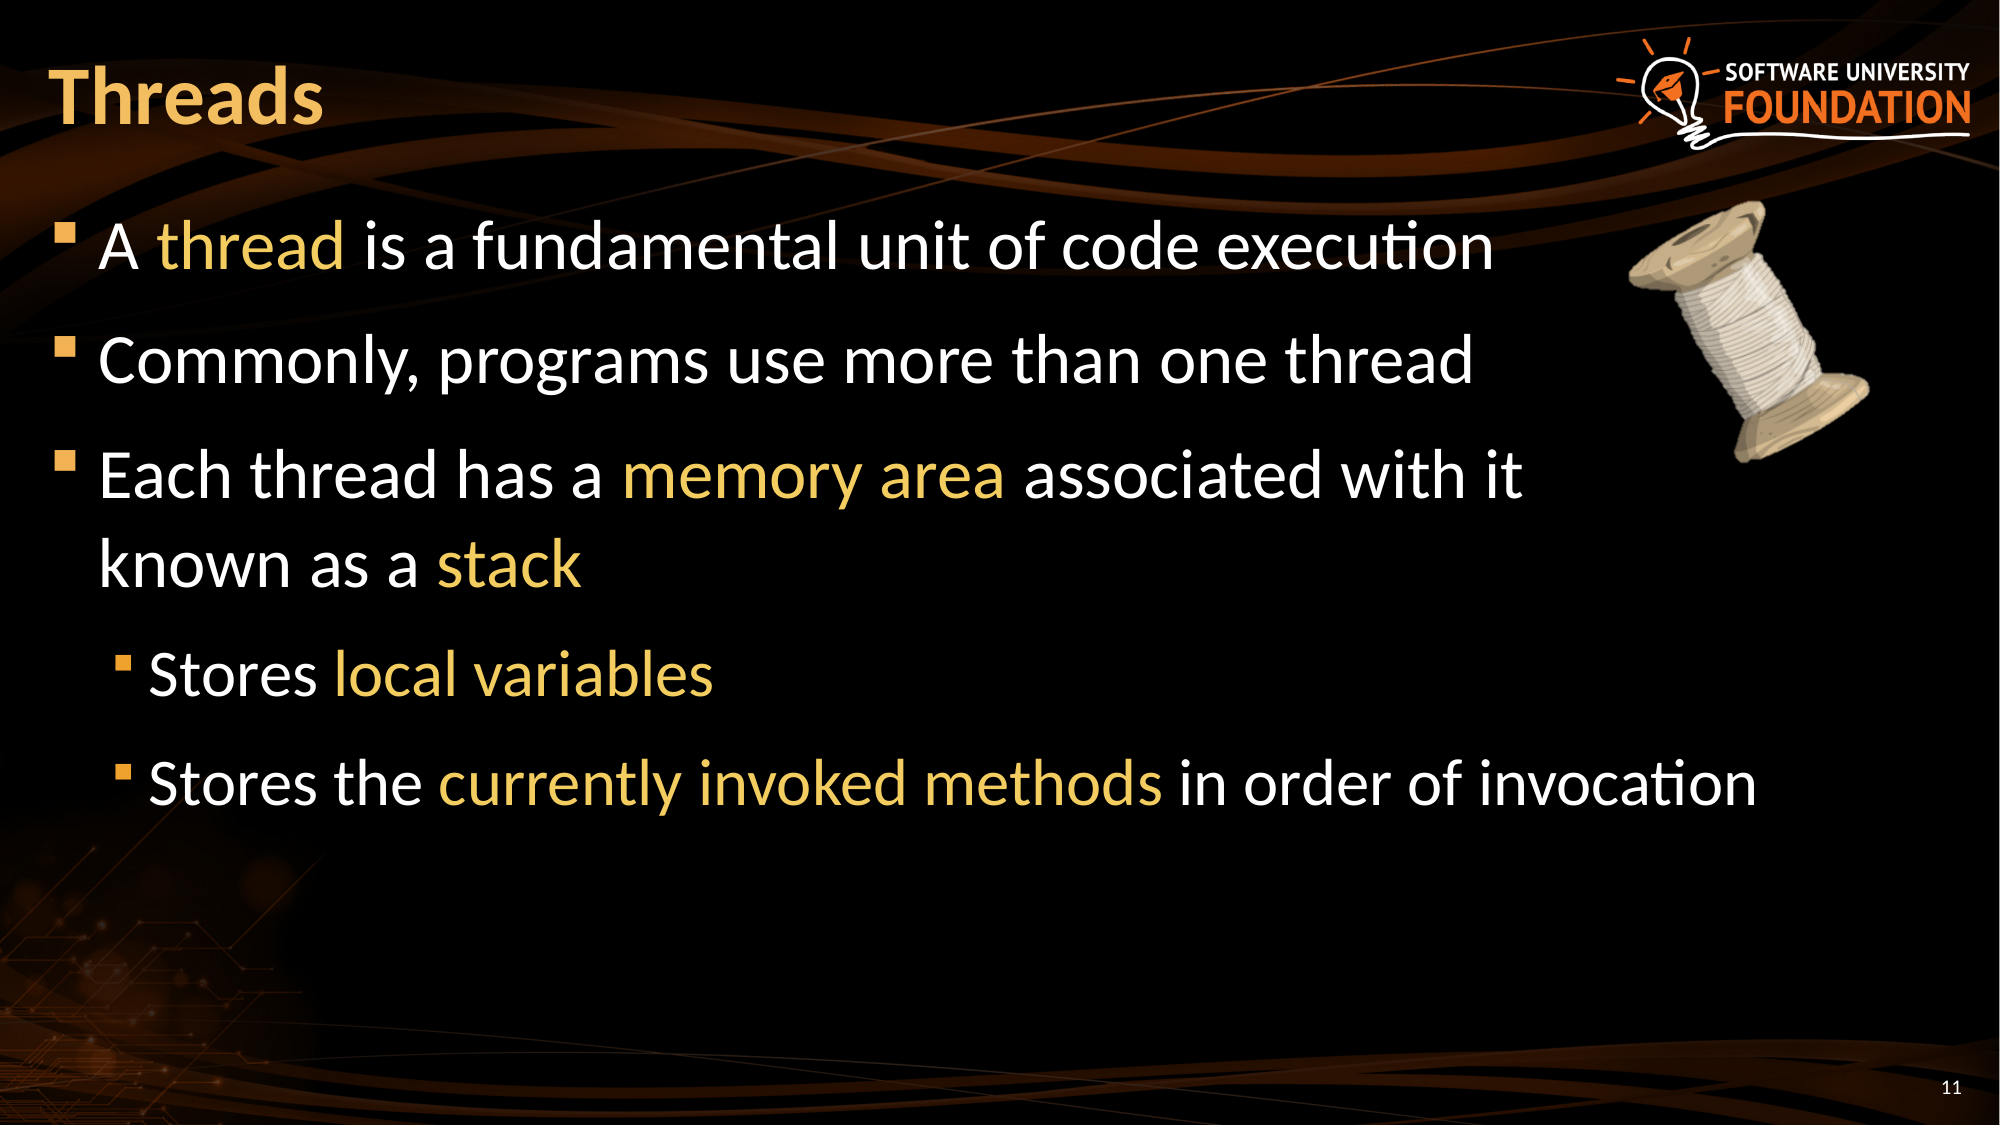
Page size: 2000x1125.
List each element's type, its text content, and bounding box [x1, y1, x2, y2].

picture [0, 0, 2000, 1125]
title Threads [30, 6, 1602, 189]
list A thread is a fundamental unit of code execution Commonly, programs use more than one thread Each thread has a memory area associated with it known as a stack Stores local variables Stores the currently invoked methods in order of invocation [31, 188, 1968, 1103]
